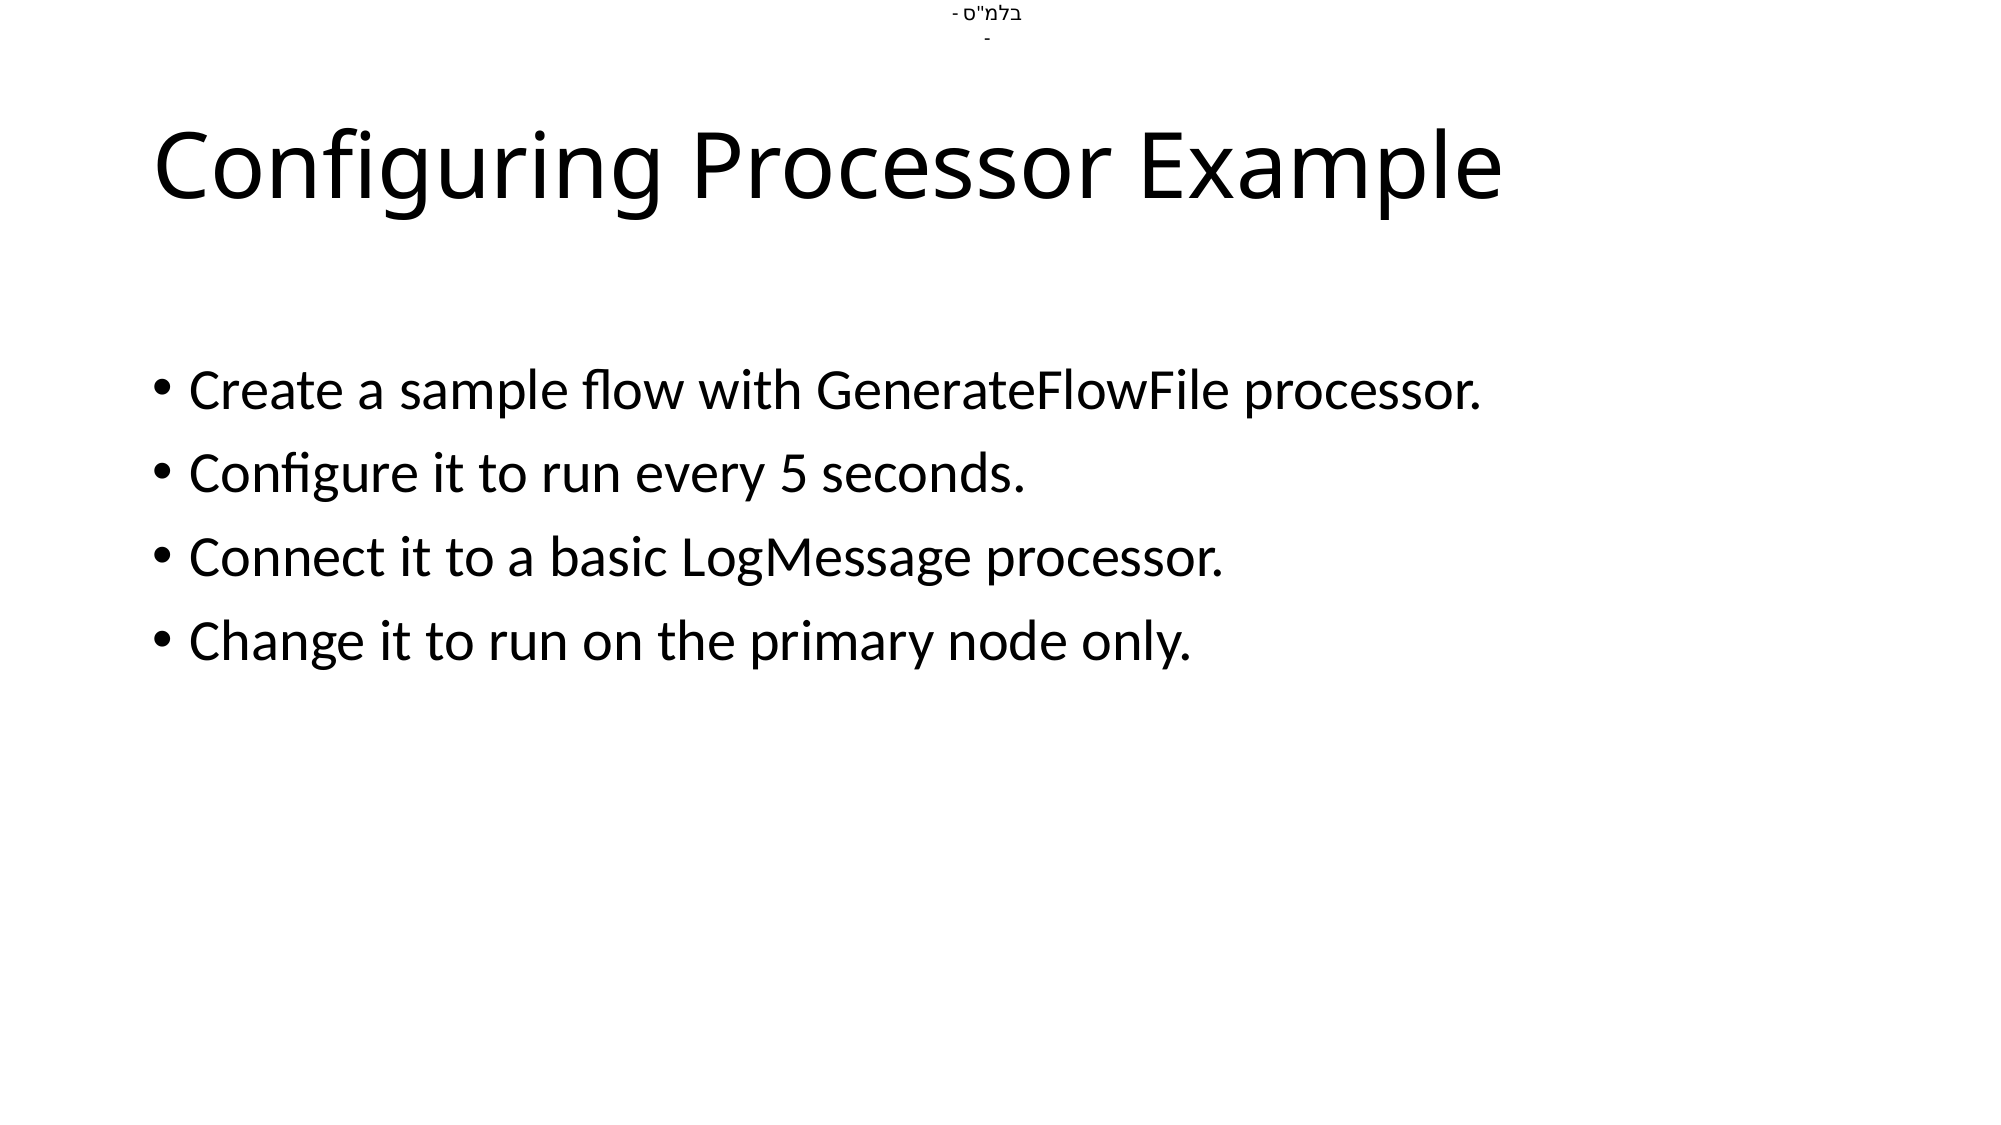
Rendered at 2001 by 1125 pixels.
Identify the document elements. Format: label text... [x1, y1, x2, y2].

title Configuring Processor Example [137, 59, 1863, 278]
list Create a sample flow with GenerateFlowFile processor. Configure it to run every 5 seconds. Connect it to a basic LogMessage processor. Change it to run on the primary node only. [137, 351, 1863, 1066]
